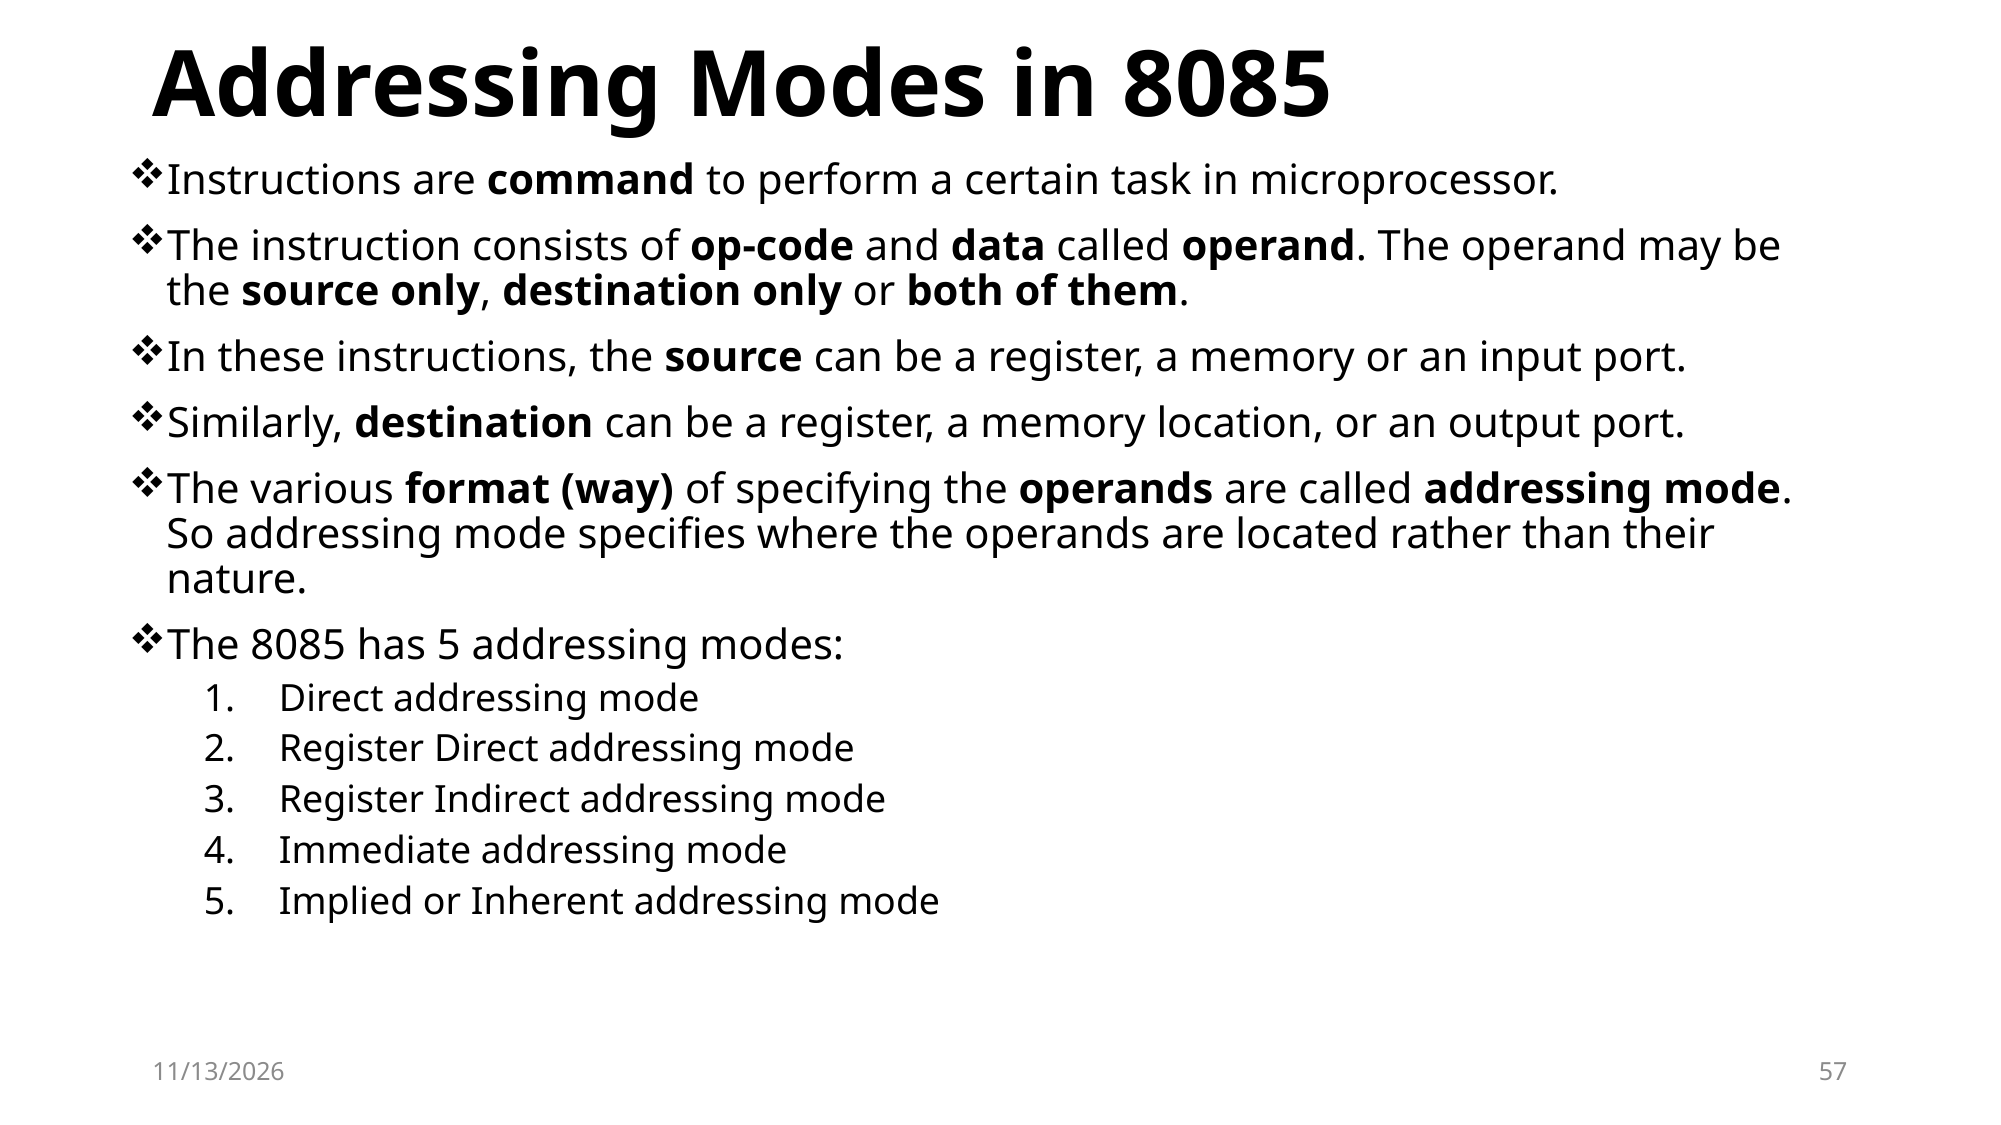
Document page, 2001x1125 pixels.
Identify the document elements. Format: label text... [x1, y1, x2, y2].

slide_number 57 [1412, 1042, 1863, 1103]
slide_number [137, 1042, 588, 1103]
title Addressing Modes in 8085 [137, 22, 1413, 151]
list Instructions are command to perform a certain task in microprocessor. The instruction consists of op-code and data called operand. The operand may be the source only, destination only or both of them. In these instructions, the source can be a register, a memory or an input port. Similarly, destination can be a register, a memory location, or an output port. The various format (way) of specifying the operands are called addressing mode. So addressing mode specifies where the operands are located rather than their nature. The 8085 has 5 addressing modes: Direct addressing mode Register Direct addressing mode Register Indirect addressing mode Immediate addressing mode Implied or Inherent addressing mode [113, 151, 1863, 1043]
